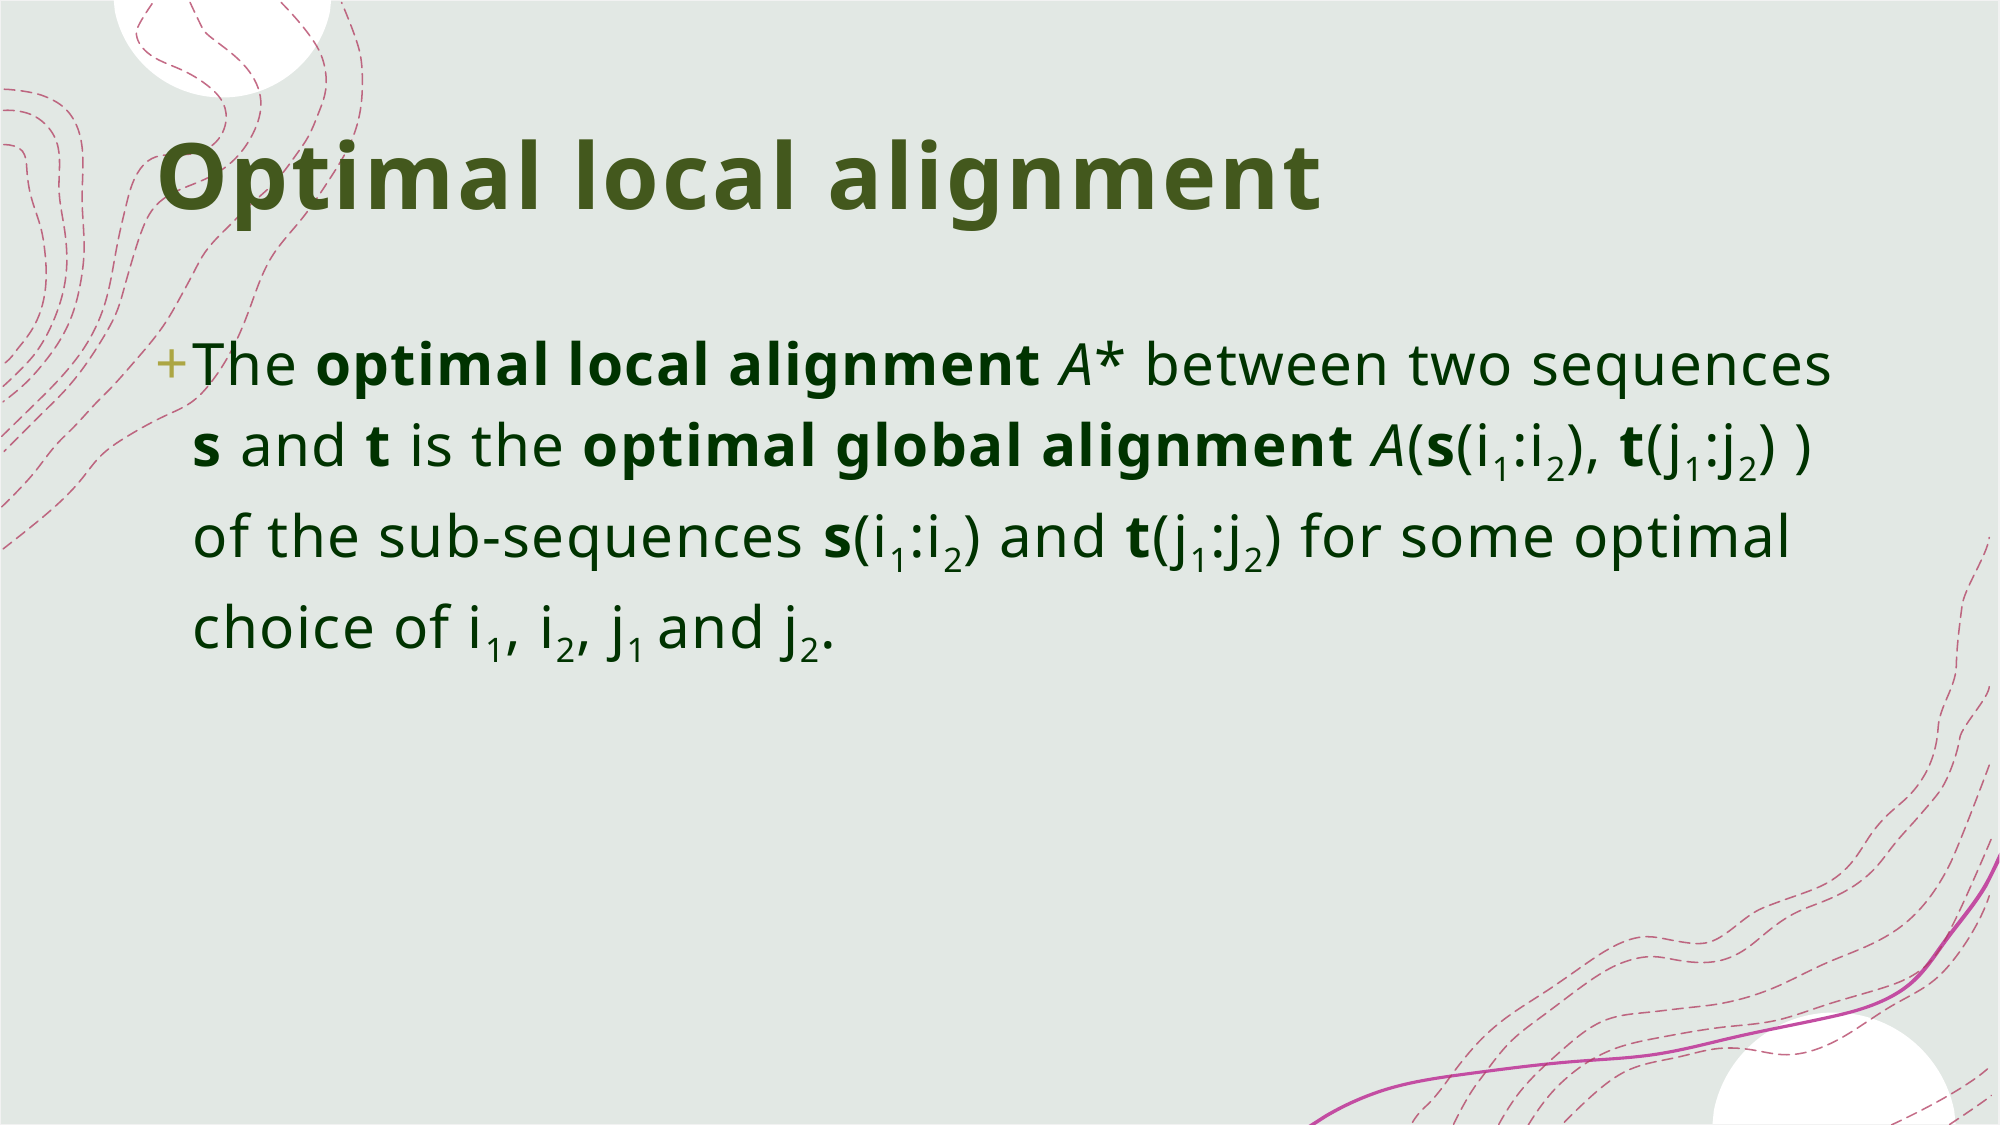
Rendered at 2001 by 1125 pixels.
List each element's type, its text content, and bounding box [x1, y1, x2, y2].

title Optimal local alignment [137, 59, 1863, 278]
list The optimal local alignment A* between two sequences s and t is the optimal global alignment A(s(i1:i2), t(j1:j2) ) of the sub-sequences s(i1:i2) and t(j1:j2) for some optimal choice of i1, i2, j1 and j2. [137, 299, 1863, 1014]
